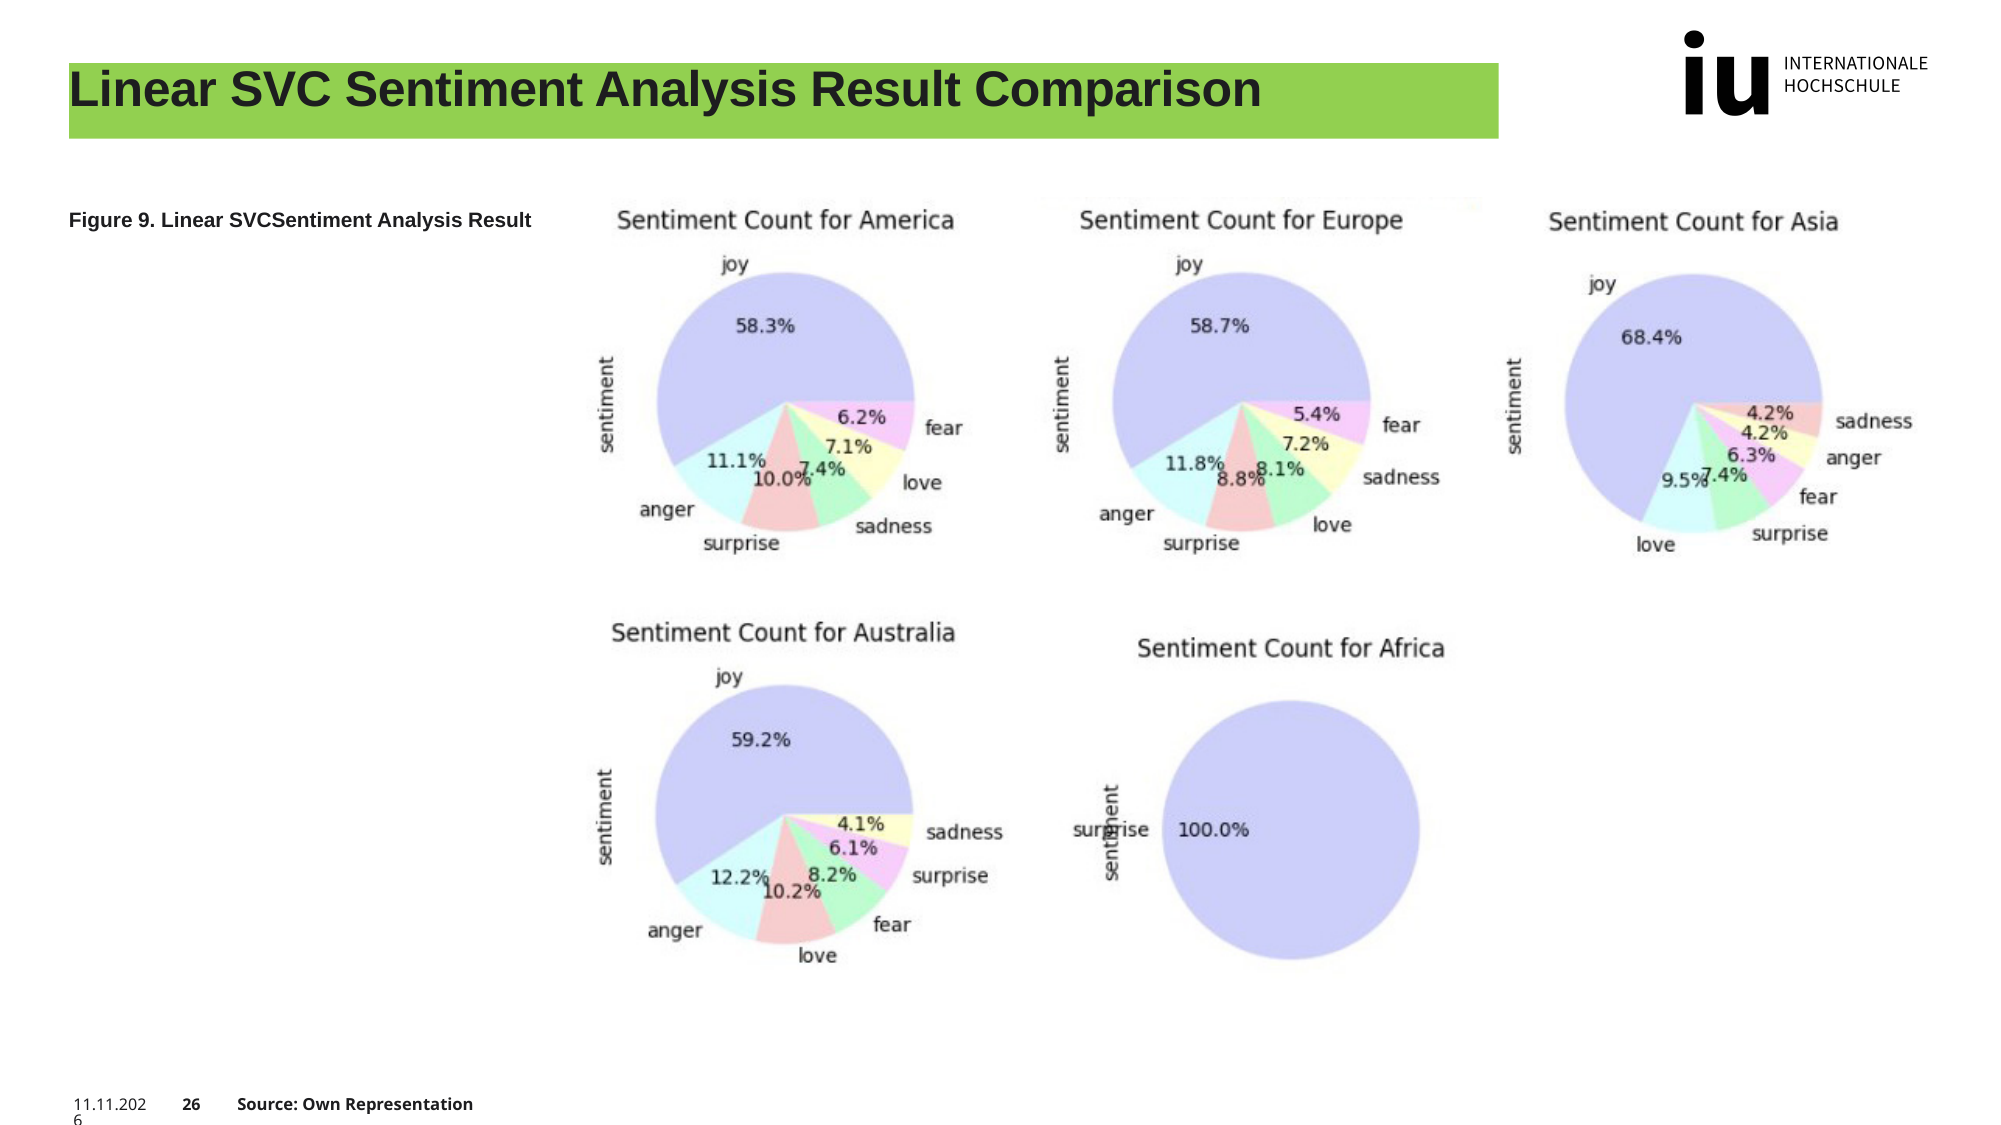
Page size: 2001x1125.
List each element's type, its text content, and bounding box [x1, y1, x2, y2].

title Linear SVC Sentiment Analysis Result Comparison [69, 63, 1499, 139]
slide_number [73, 1093, 151, 1116]
slide_number 26 [157, 1093, 226, 1116]
picture [1628, 0, 1985, 172]
picture [562, 197, 1944, 994]
text_box Figure 9. Linear SVCSentiment Analysis Result [54, 202, 562, 240]
footer Source: Own Representation [237, 1093, 1956, 1116]
